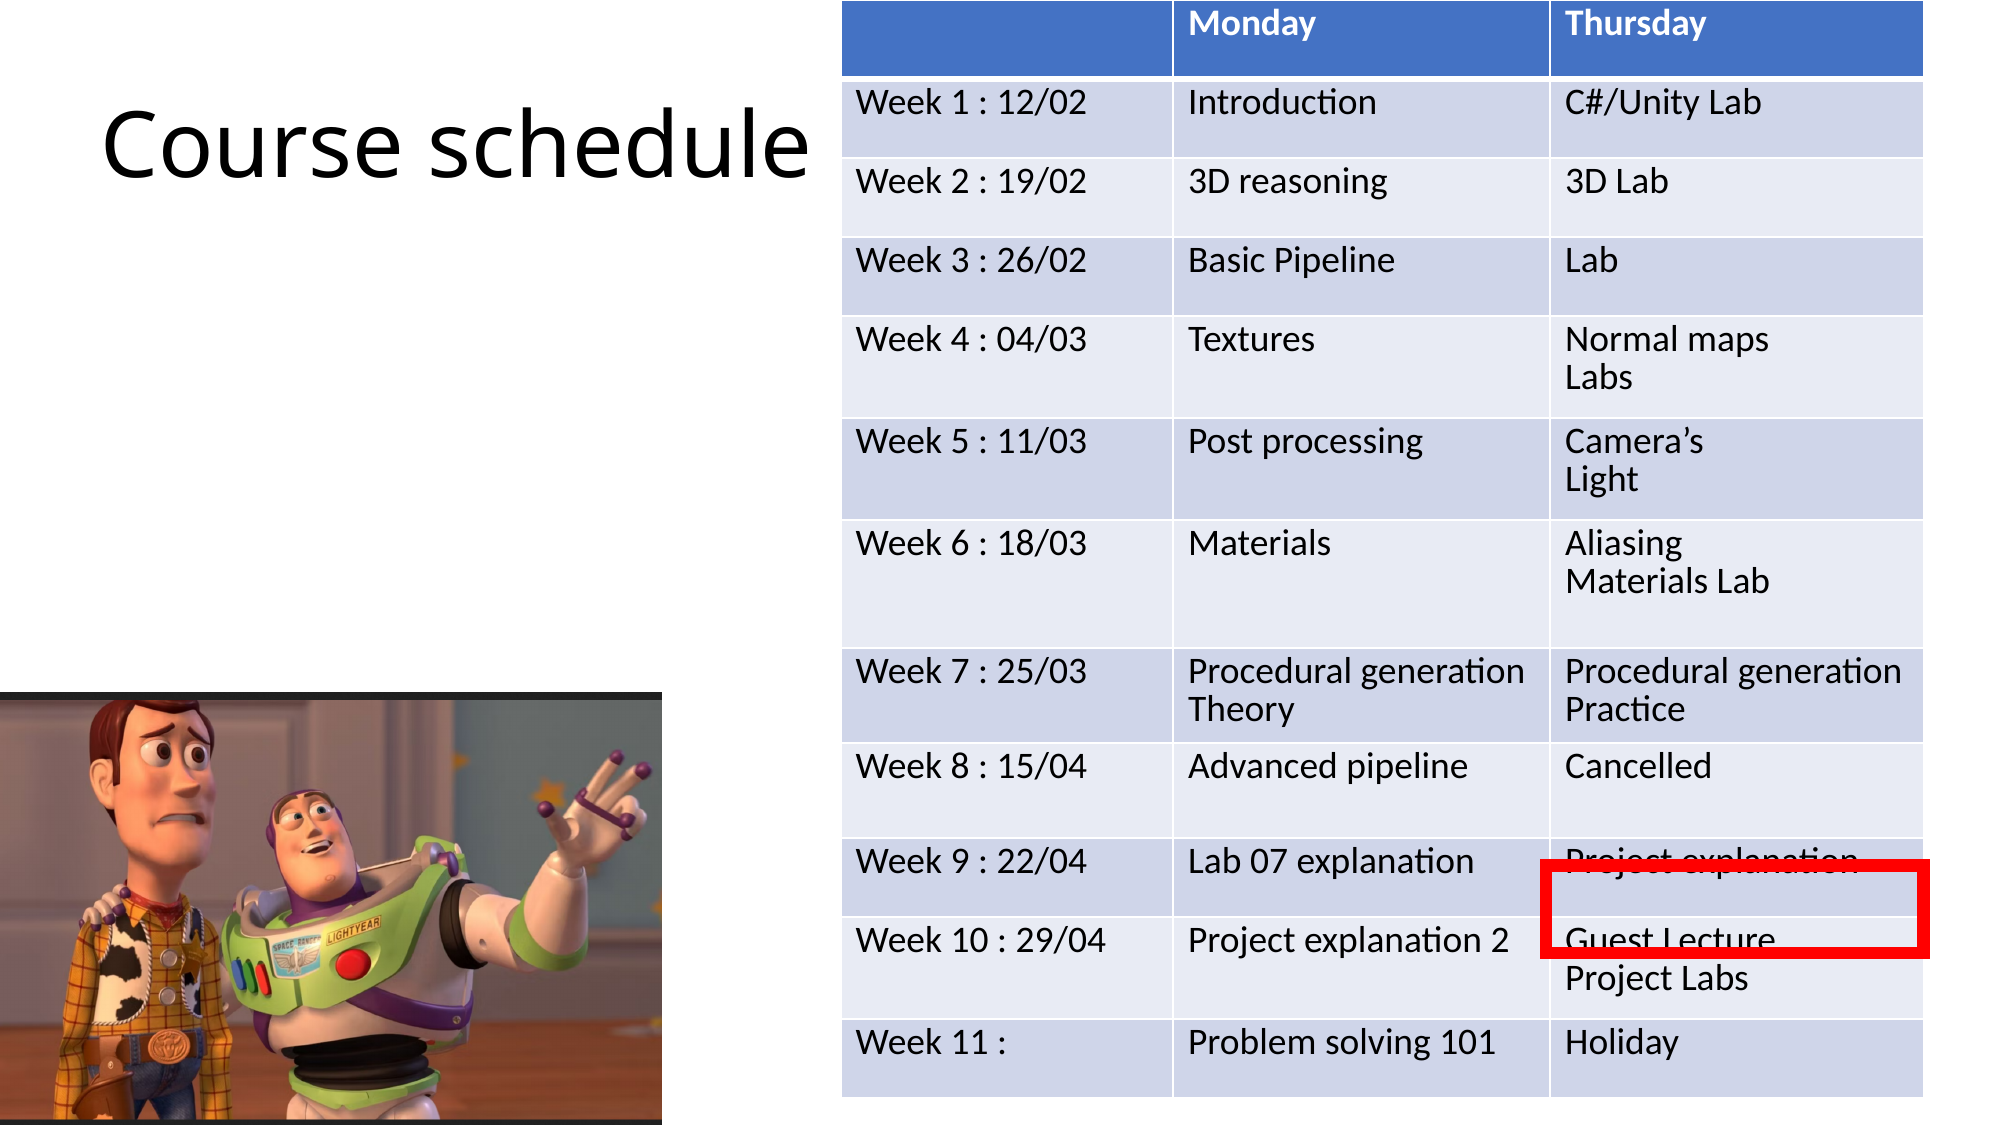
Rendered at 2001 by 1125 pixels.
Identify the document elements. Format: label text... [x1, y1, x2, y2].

table_cell 3D reasoning [1174, 159, 1549, 236]
table_cell Project explanation 2 [1174, 918, 1549, 1018]
table_cell Guest Lecture Project Labs [1551, 954, 1923, 1018]
table_cell Basic Pipeline [1174, 238, 1549, 315]
table_cell Holiday [1551, 1020, 1923, 1097]
table_cell Week 11 : [842, 1020, 1172, 1097]
table_cell Cancelled [1551, 744, 1923, 837]
table_header [842, 1, 1172, 76]
title Course schedule [85, 39, 840, 257]
table_cell Week 2 : 19/02 [842, 159, 1172, 236]
table_cell Camera’s Light [1551, 419, 1923, 519]
table_cell Problem solving 101 [1174, 1020, 1549, 1097]
table_cell Lab [1551, 238, 1923, 315]
table_cell 3D Lab [1551, 159, 1923, 236]
table_cell Post processing [1174, 419, 1549, 519]
table_cell Week 1 : 12/02 [842, 82, 1172, 157]
table_cell Week 5 : 11/03 [842, 419, 1172, 519]
table_cell Week 6 : 18/03 [842, 521, 1172, 647]
table_cell Week 10 : 29/04 [842, 918, 1172, 1018]
table_cell Week 3 : 26/02 [842, 238, 1172, 315]
table_cell Advanced pipeline [1174, 744, 1549, 837]
table_cell C#/Unity Lab [1551, 82, 1923, 157]
table_cell Week 4 : 04/03 [842, 317, 1172, 417]
table_cell Materials [1174, 521, 1549, 647]
table_cell Lab 07 explanation [1174, 839, 1549, 916]
table_cell Aliasing Materials Lab [1551, 521, 1923, 647]
table_cell Week 9 : 22/04 [842, 839, 1172, 916]
text_box [1545, 864, 1925, 954]
table_cell Introduction [1174, 82, 1549, 157]
table_cell Textures [1174, 317, 1549, 417]
picture [0, 692, 662, 1125]
table_header Monday [1174, 1, 1549, 76]
table_cell Procedural generation Theory [1174, 649, 1549, 742]
table_cell Week 8 : 15/04 [842, 744, 1172, 837]
table_header Thursday [1551, 1, 1923, 76]
table_cell Procedural generation Practice [1551, 649, 1923, 742]
table_cell Project explanation [1551, 839, 1923, 864]
table_cell Normal maps Labs [1551, 317, 1923, 417]
table_cell Week 7 : 25/03 [842, 649, 1172, 742]
